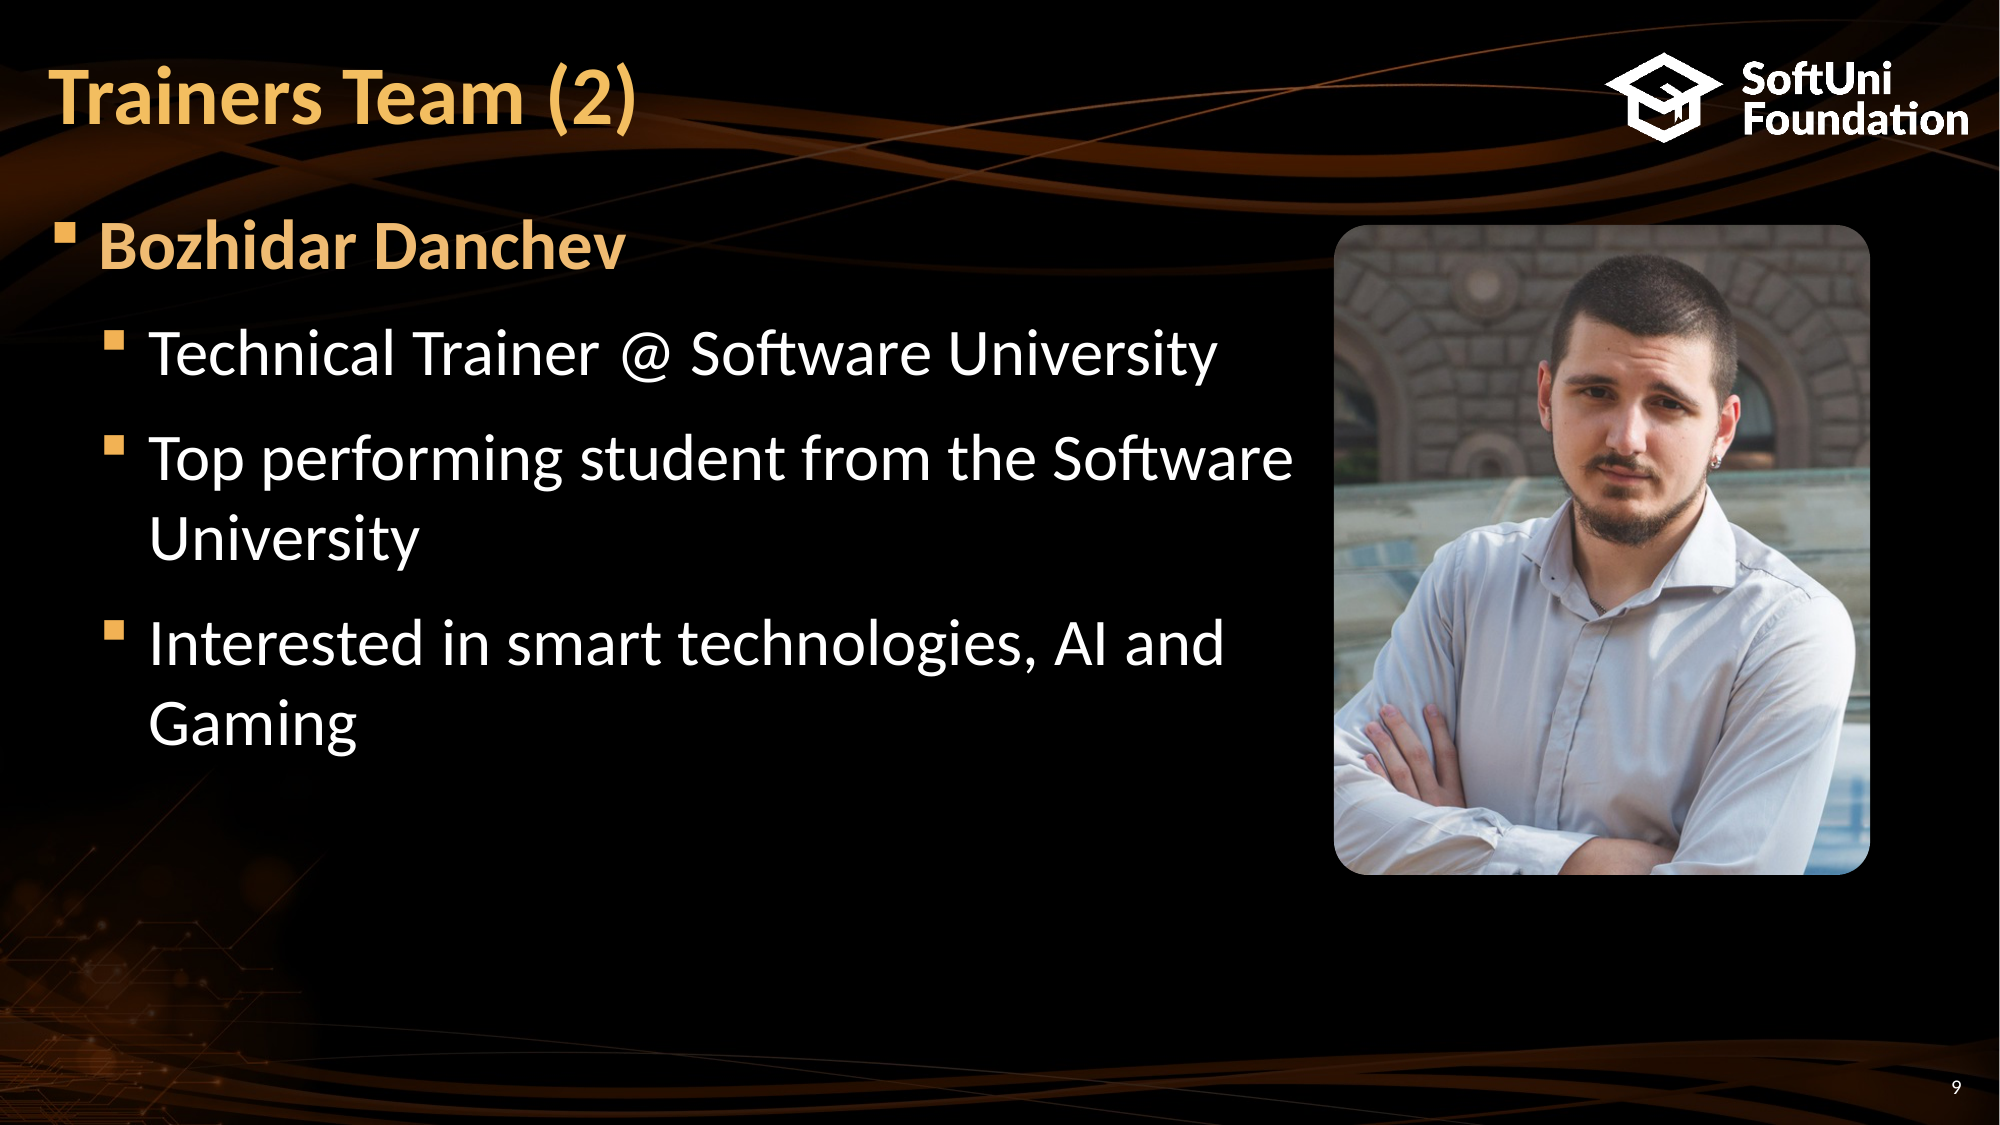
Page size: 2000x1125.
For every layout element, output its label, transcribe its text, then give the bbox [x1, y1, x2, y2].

list Bozhidar Danchev Technical Trainer @ Software University Top performing student from the Software University Interested in smart technologies, AI and Gaming [31, 189, 1388, 1103]
picture [0, 0, 2000, 1125]
title Trainers Team (2) [30, 6, 1602, 189]
slide_number 9 [1897, 1070, 1968, 1103]
